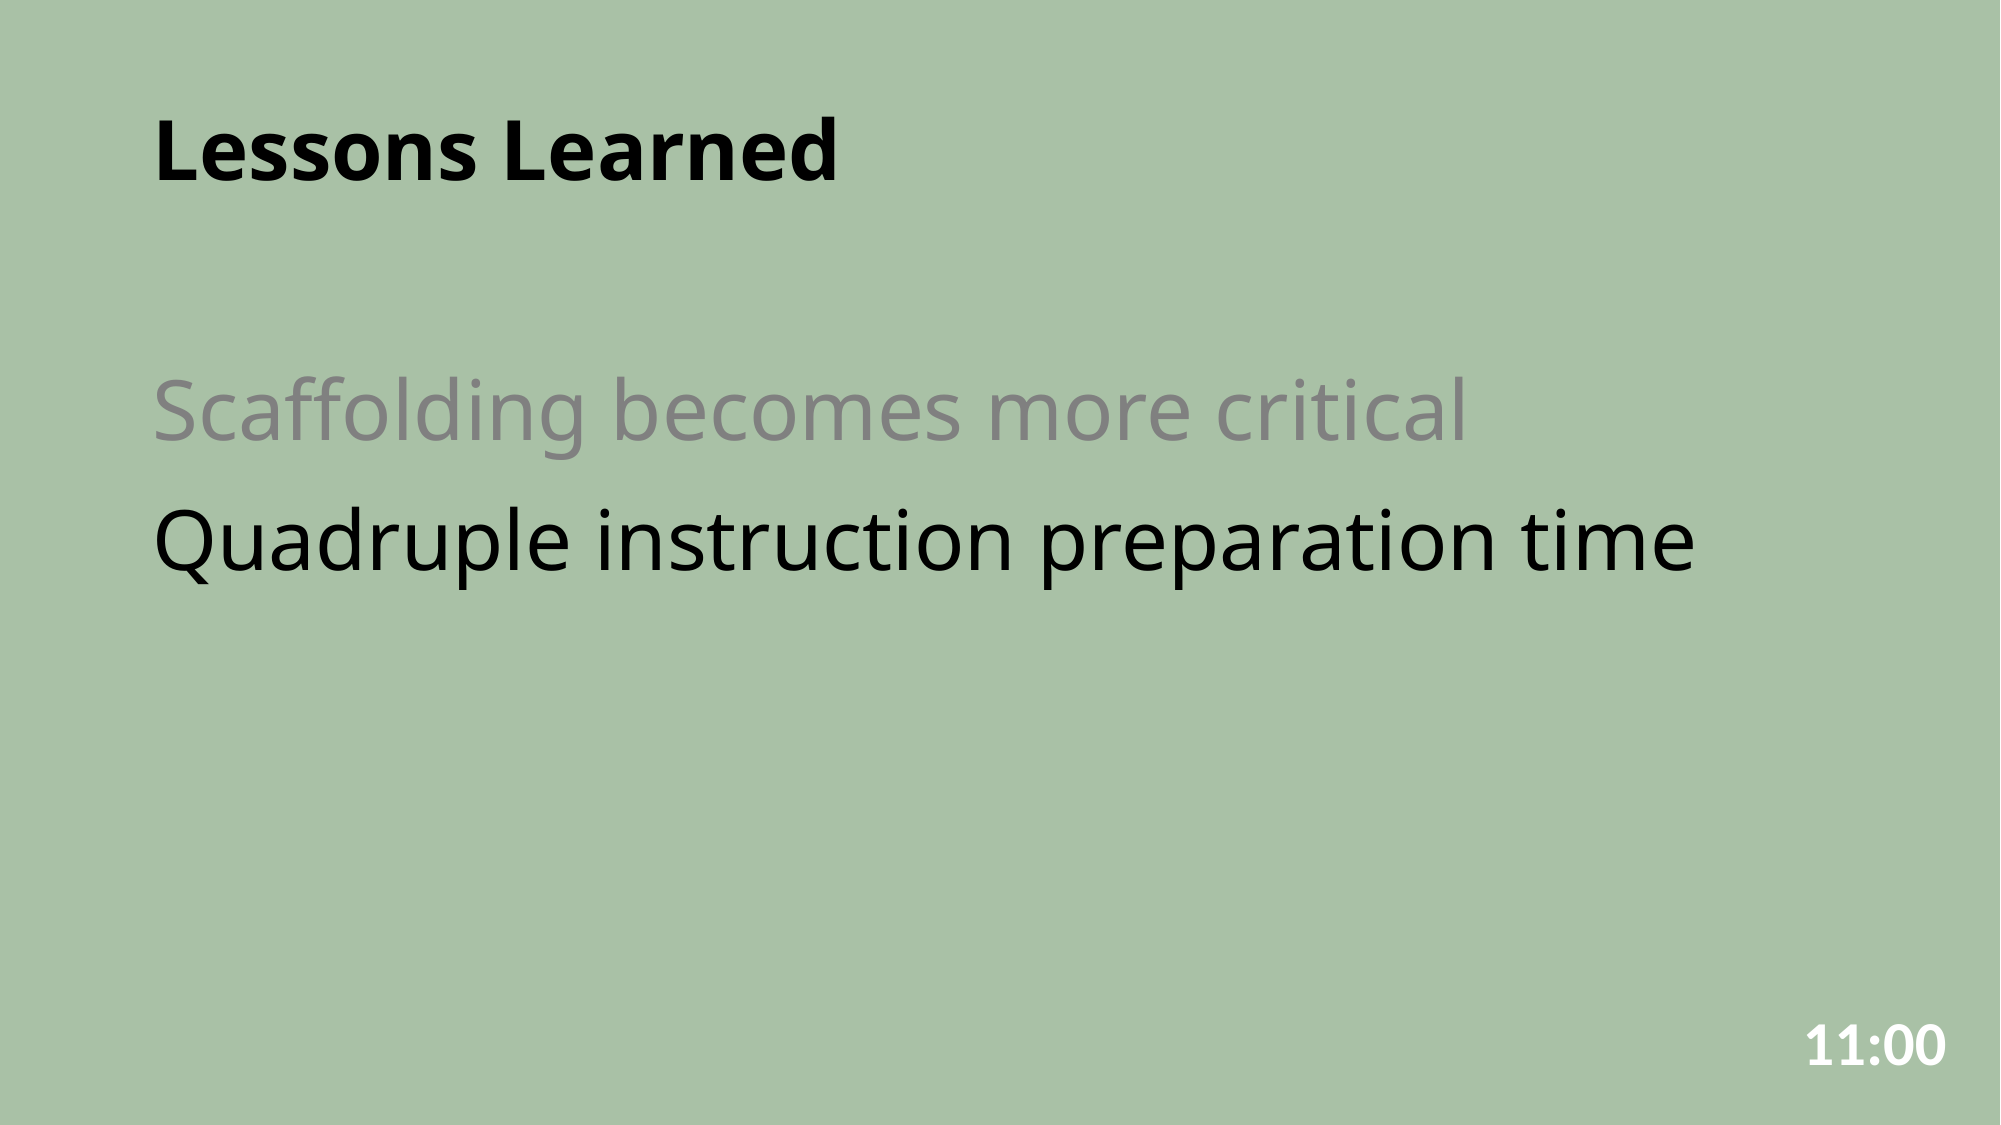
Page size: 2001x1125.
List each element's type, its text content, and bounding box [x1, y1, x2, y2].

text_box 11:00 [1688, 995, 1962, 1086]
title Lessons Learned Scaffolding becomes more critical Quadruple instruction preparation time [137, 59, 1863, 1059]
